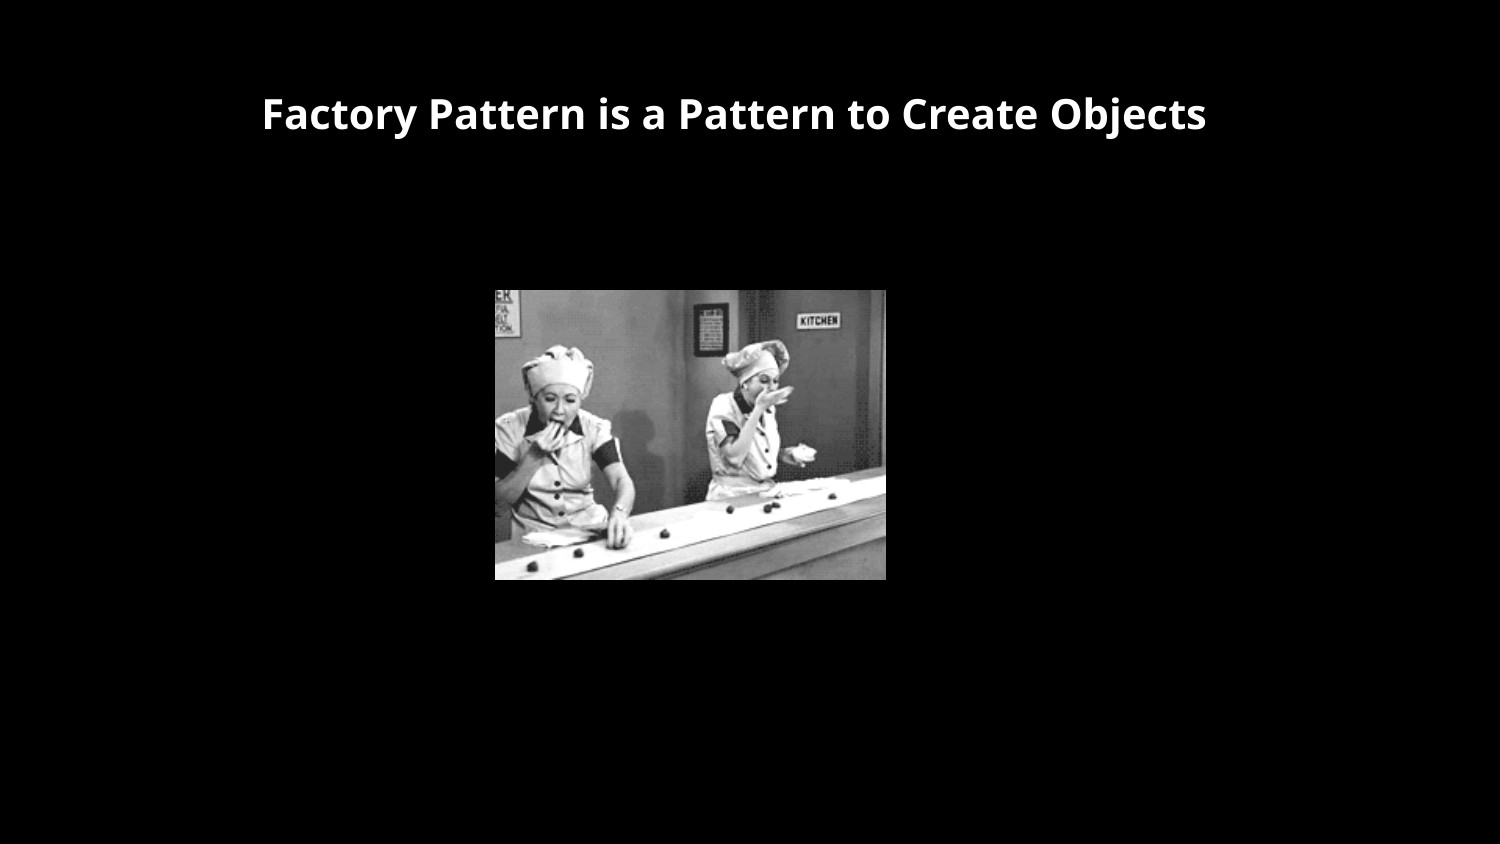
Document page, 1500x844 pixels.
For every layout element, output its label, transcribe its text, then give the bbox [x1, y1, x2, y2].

picture [494, 290, 887, 580]
title Factory Pattern is a Pattern to Create Objects [60, 0, 1409, 154]
